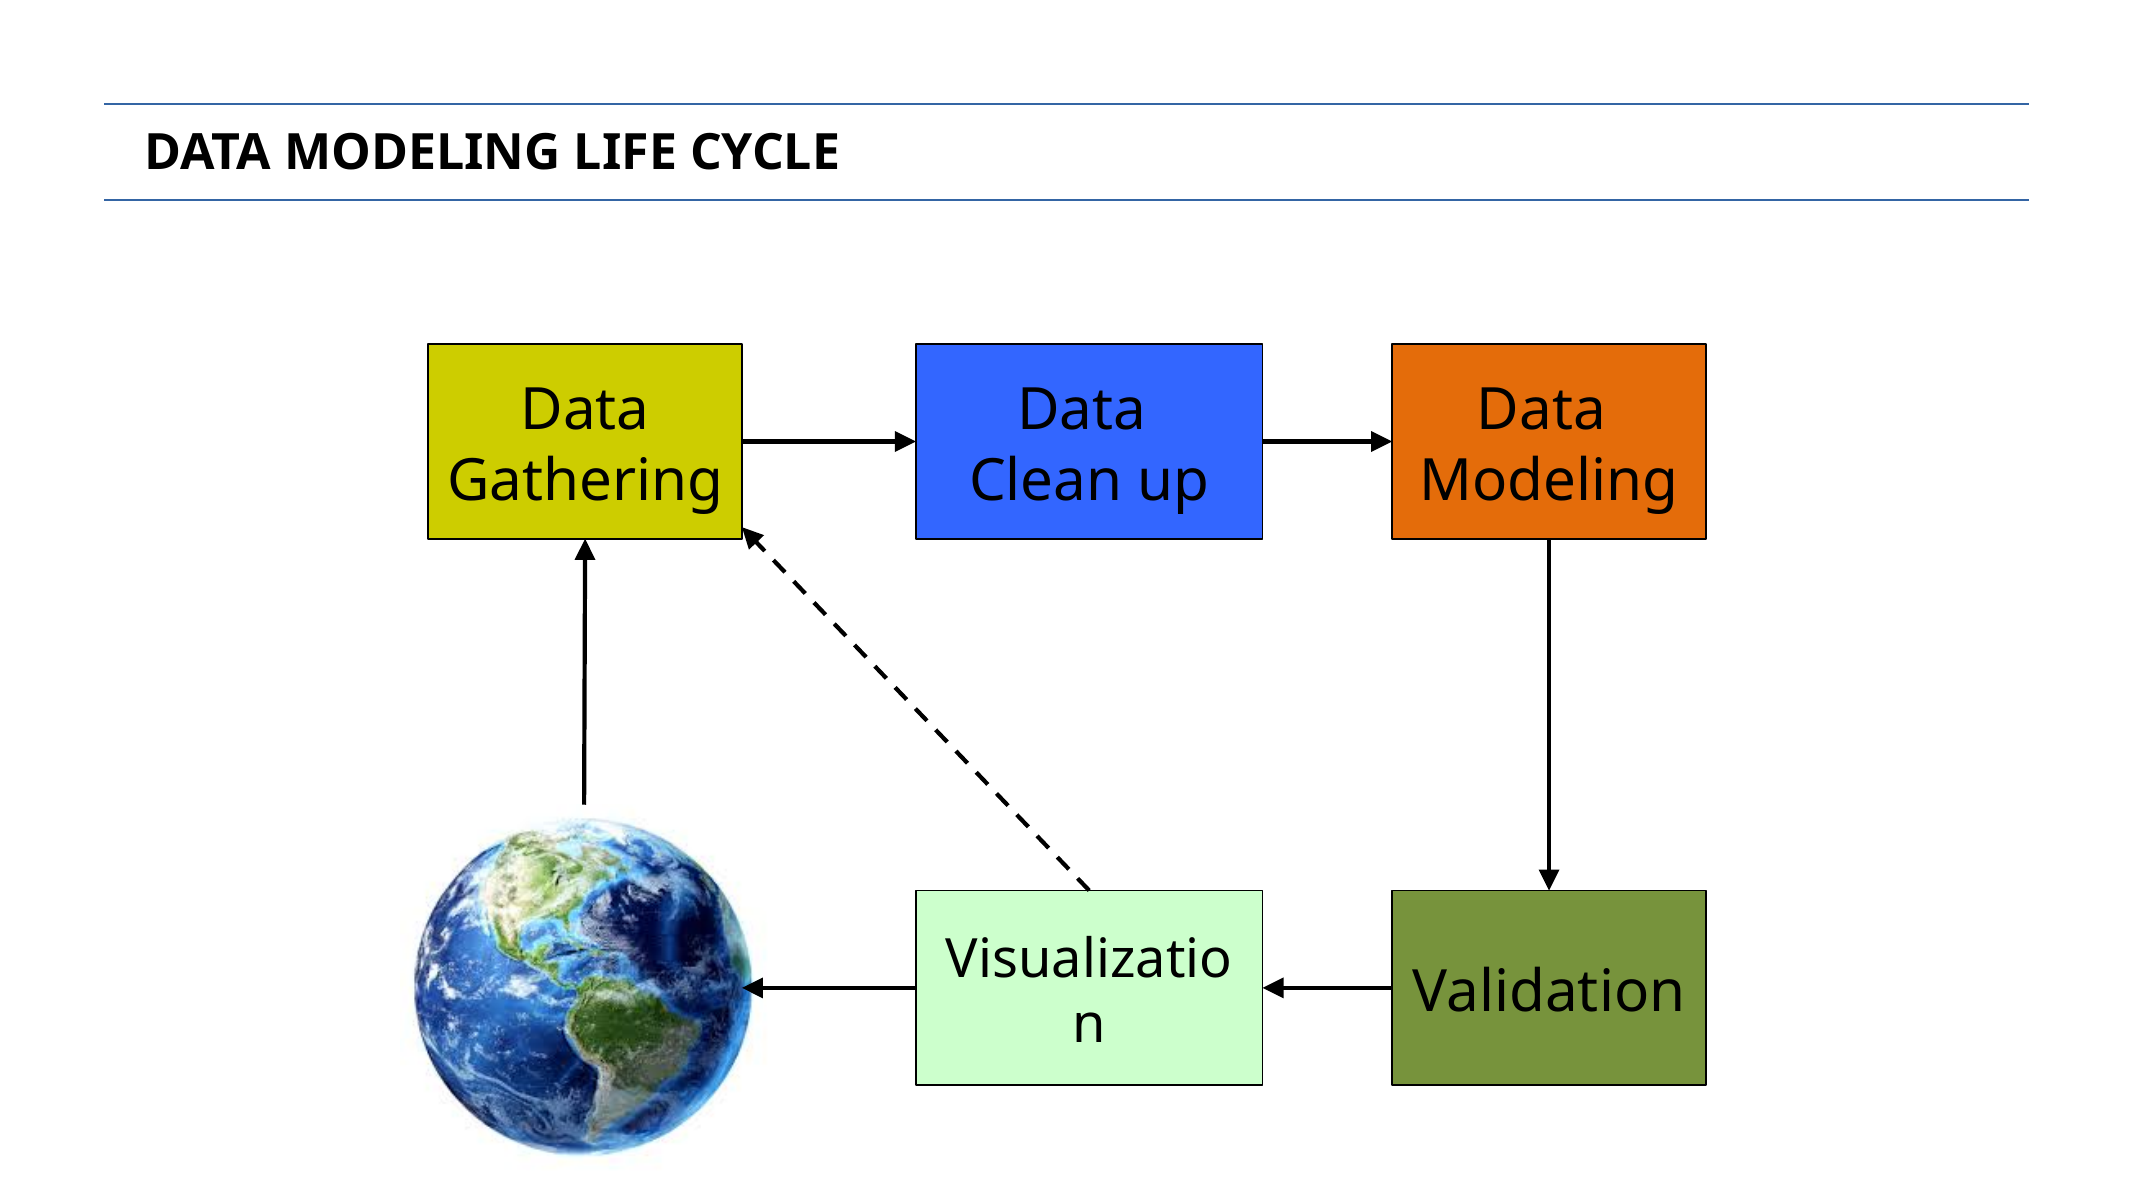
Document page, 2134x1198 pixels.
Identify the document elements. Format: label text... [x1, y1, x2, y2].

text_box Visualization [915, 890, 1263, 1086]
text_box Data Clean up [915, 344, 1263, 539]
text_box DATA MODELING LIFE CYCLE [136, 111, 849, 188]
text_box Data Gathering [428, 344, 743, 539]
text_box Validation [1392, 890, 1706, 1086]
text_box Data Modeling [1392, 344, 1706, 539]
picture [400, 804, 768, 1172]
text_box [741, 526, 1090, 891]
